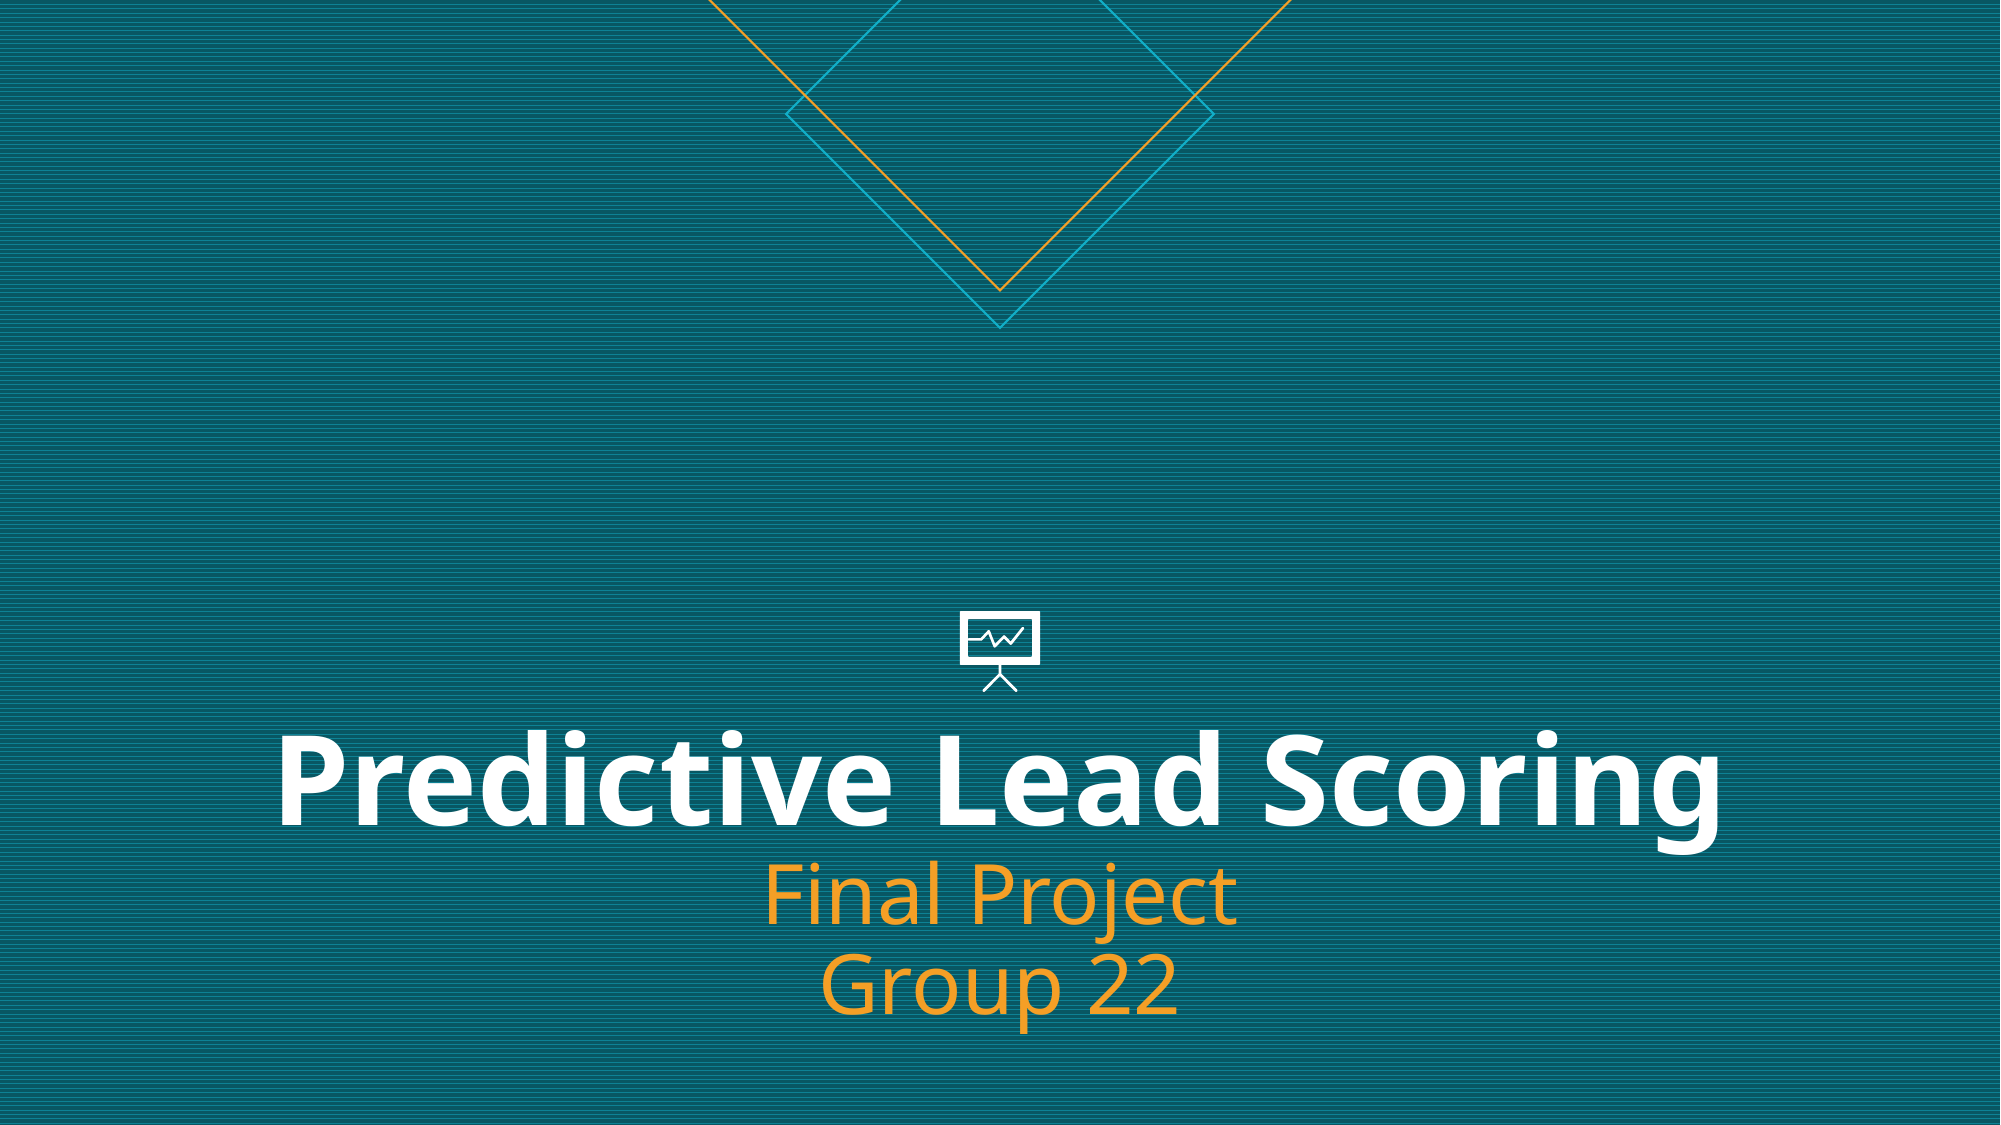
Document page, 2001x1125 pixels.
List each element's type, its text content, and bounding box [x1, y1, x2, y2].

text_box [959, 611, 1041, 692]
text_box [784, 95, 1216, 330]
text_box [708, 0, 1292, 292]
title Predictive Lead Scoring Final Project Group 22 [249, 717, 1750, 1125]
